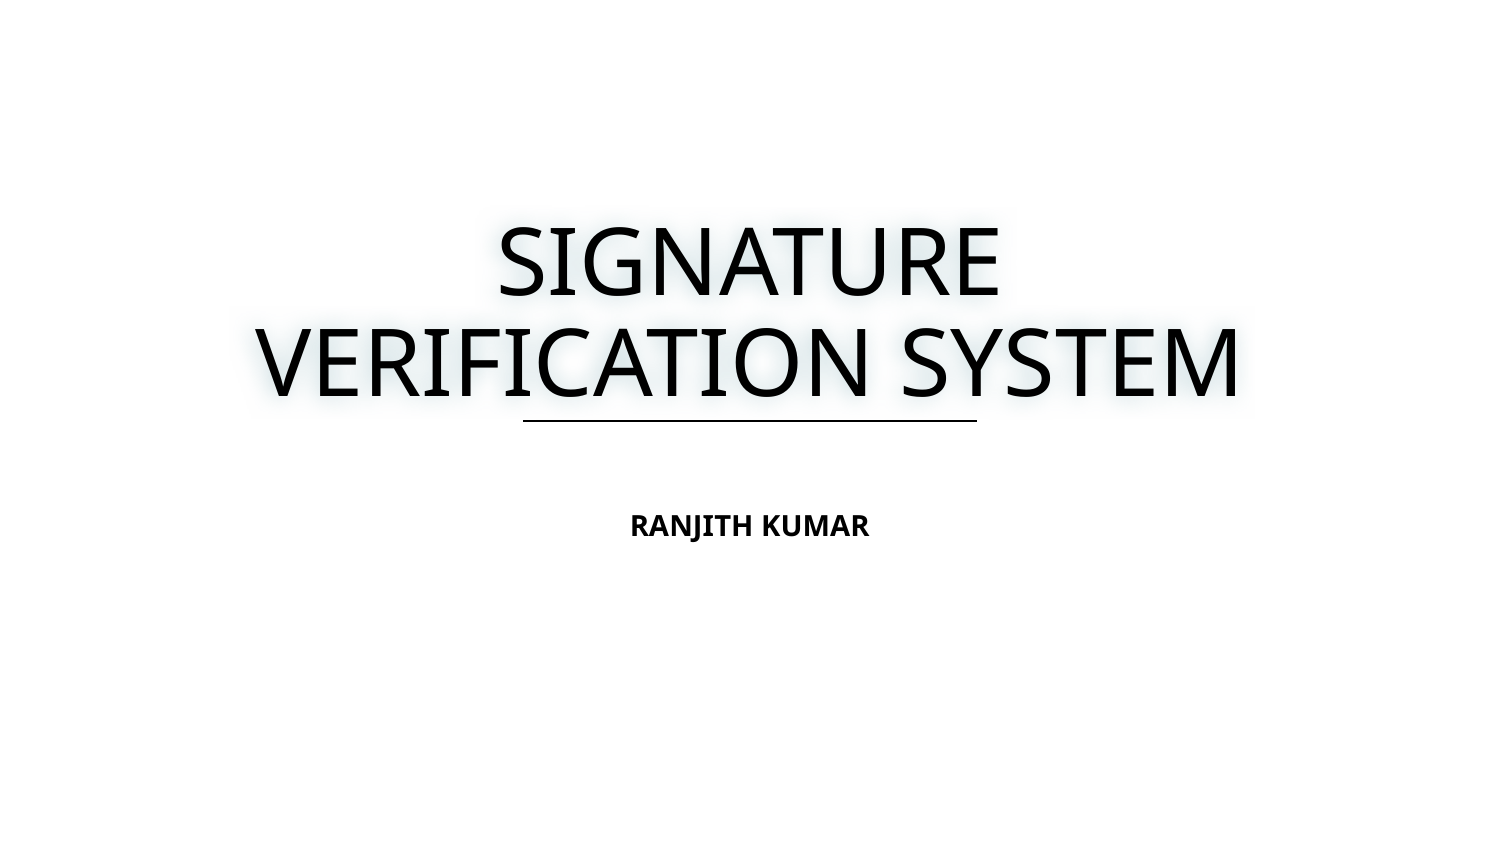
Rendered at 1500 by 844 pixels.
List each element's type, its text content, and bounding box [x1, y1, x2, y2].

subtitle RANJITH KUMAR [523, 464, 977, 562]
title SIGNATURE VERIFICATION SYSTEM [187, 138, 1313, 432]
